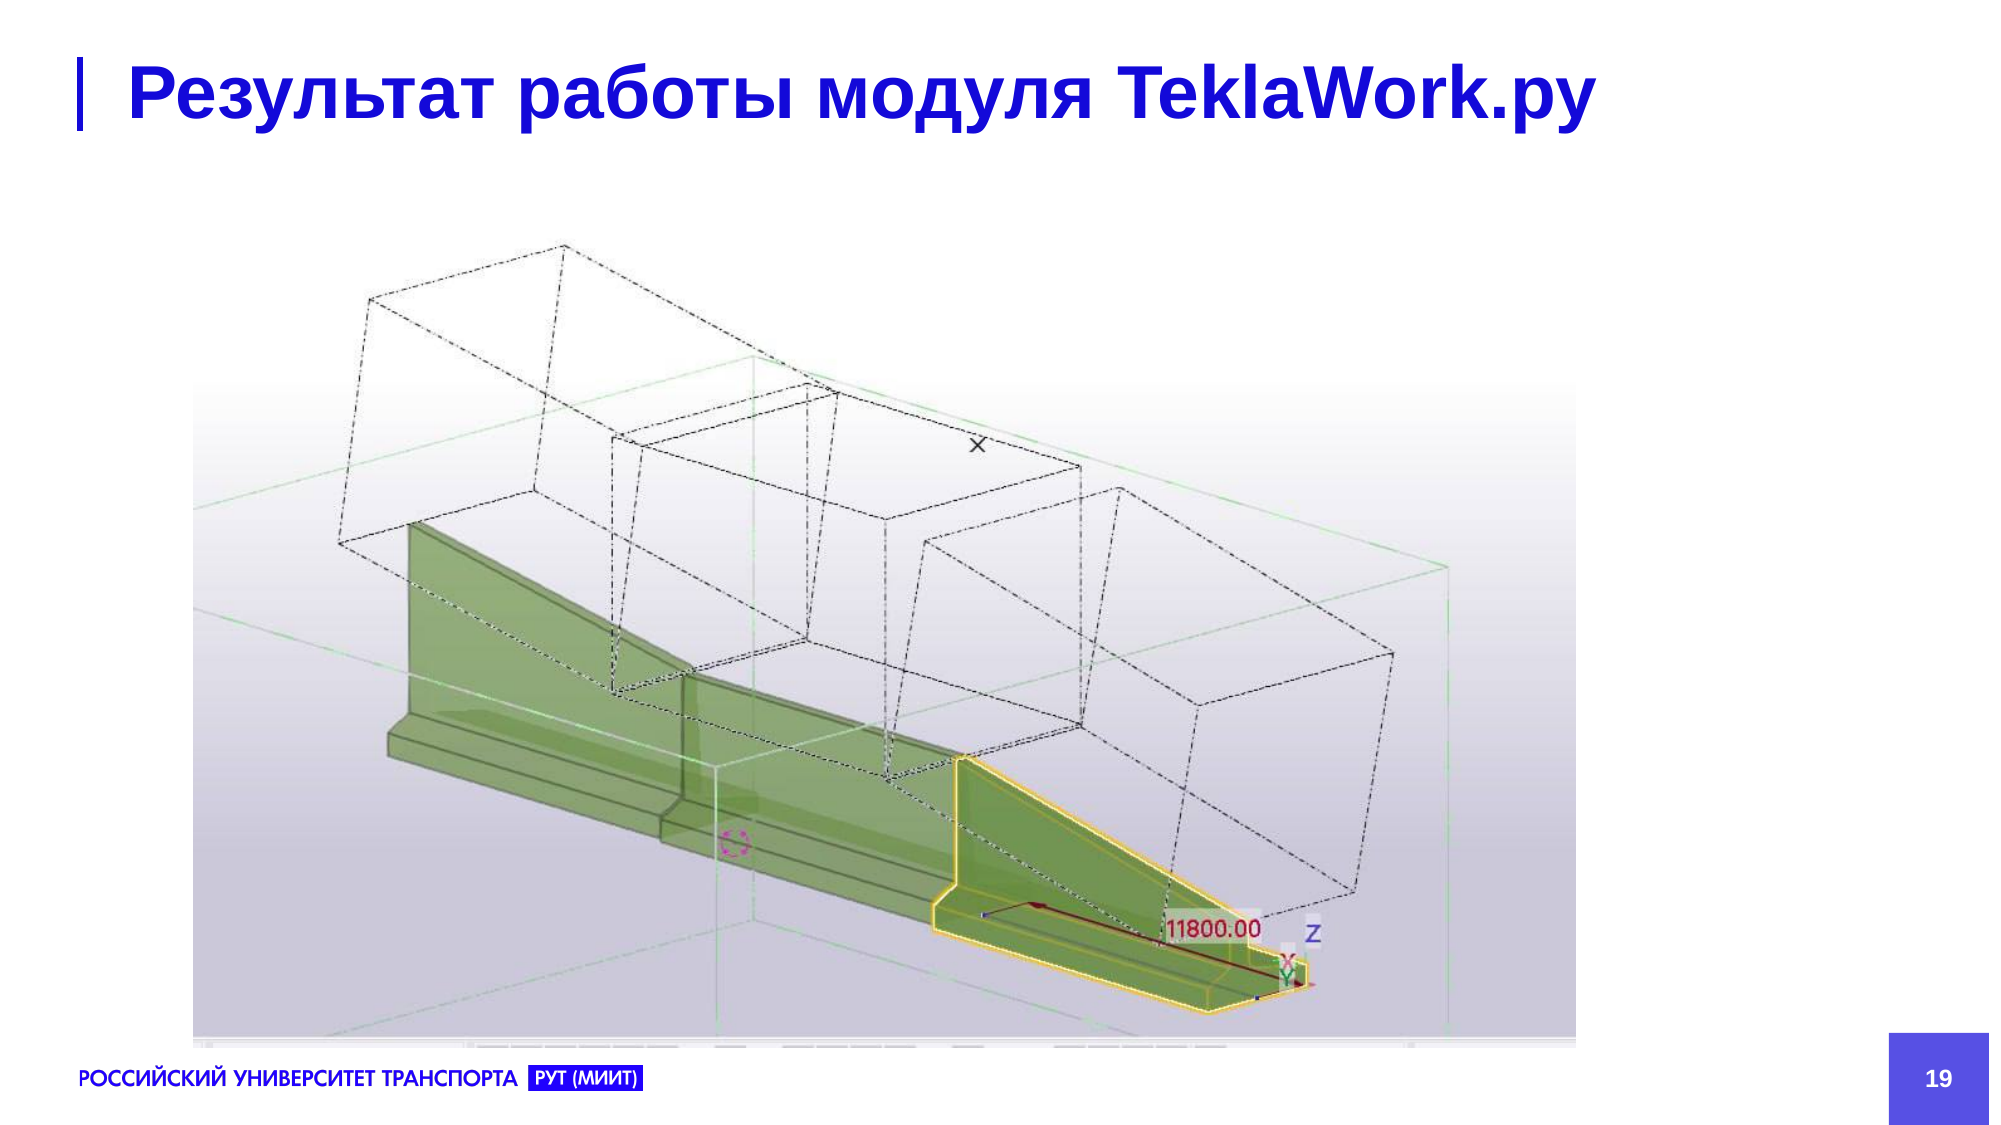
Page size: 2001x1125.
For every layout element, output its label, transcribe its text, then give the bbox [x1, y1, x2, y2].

slide_number 19 [1888, 1047, 1989, 1108]
title Результат работы модуля TeklaWork.py [112, 52, 1783, 136]
picture [193, 157, 1576, 1048]
